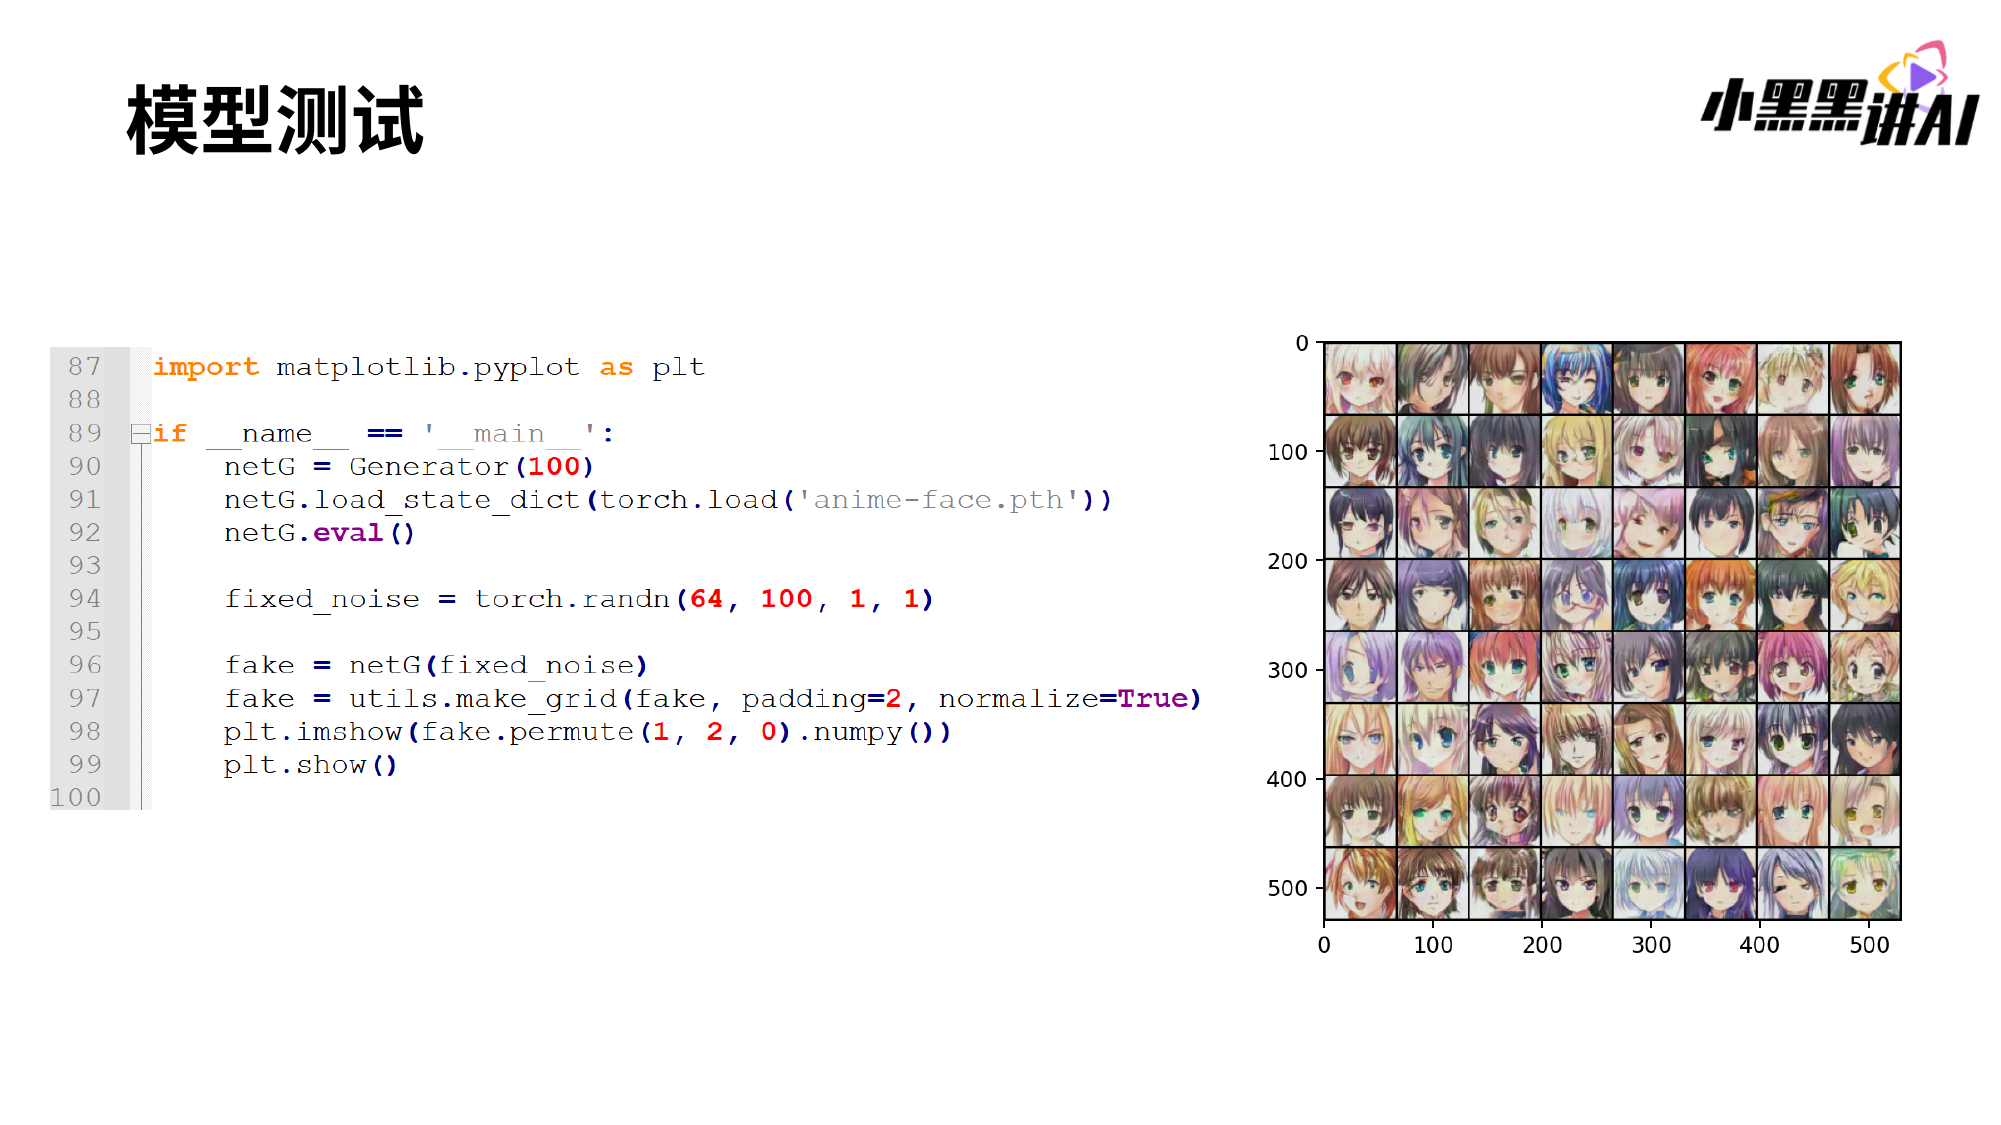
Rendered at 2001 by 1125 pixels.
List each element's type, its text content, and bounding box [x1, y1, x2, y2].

text_box 模型测试 [110, 75, 1064, 171]
picture [0, 0, 2001, 1125]
